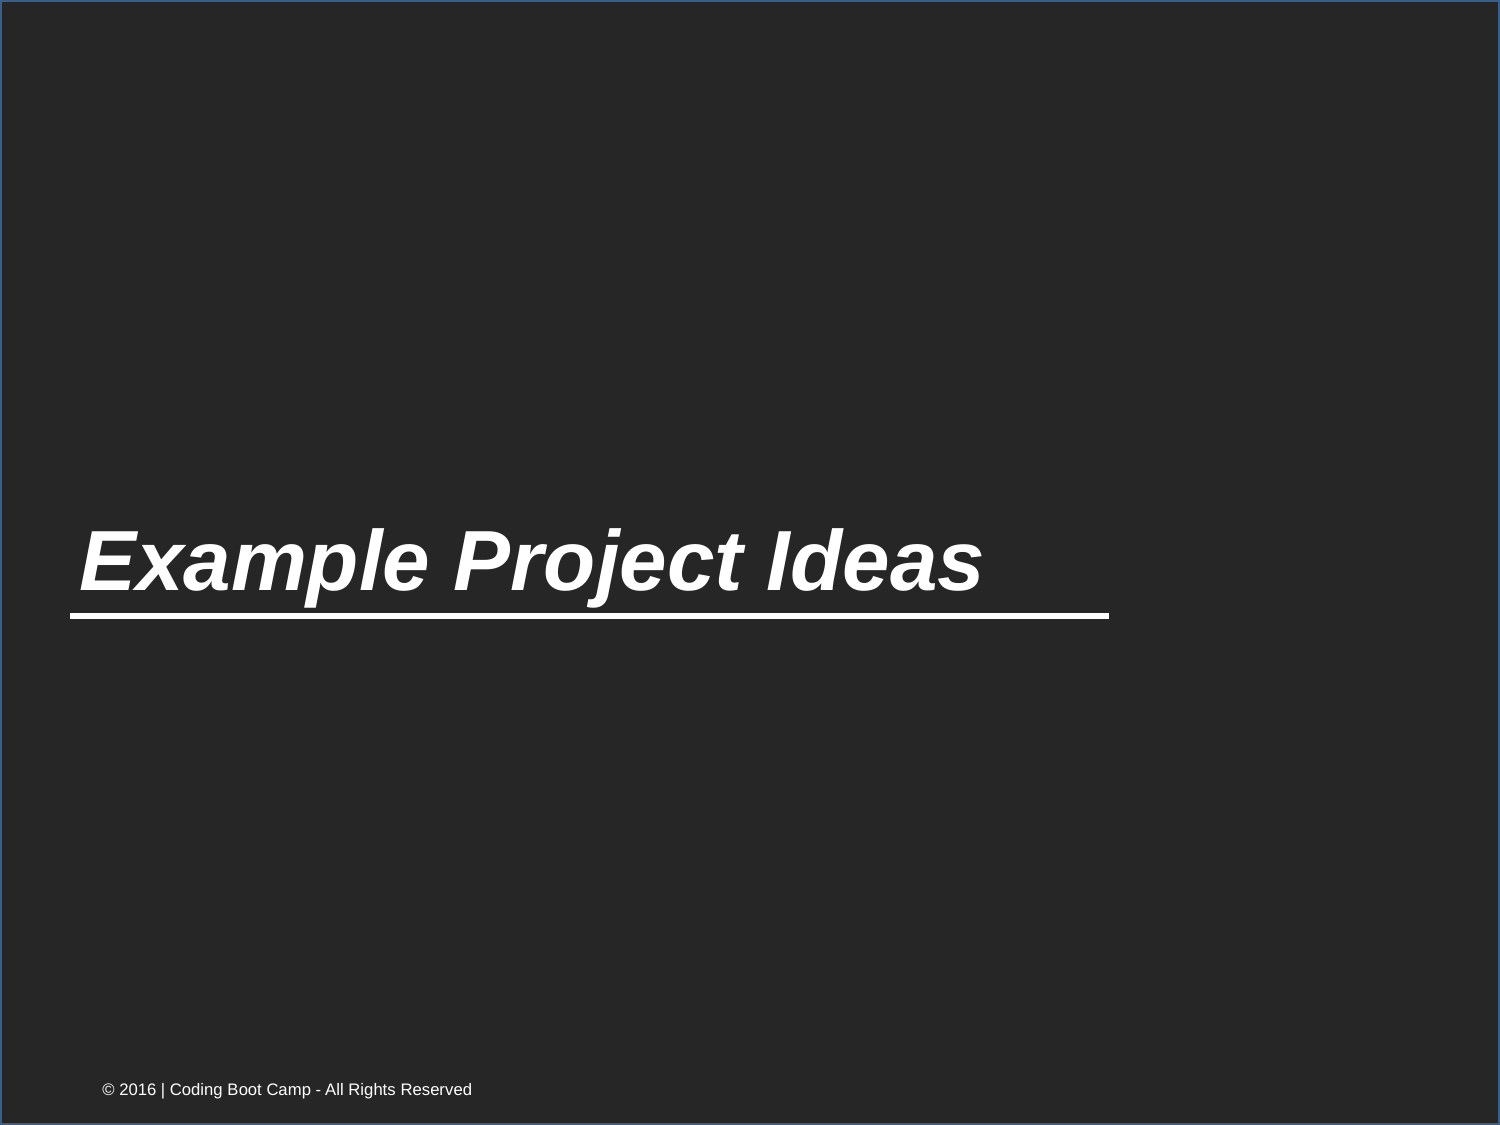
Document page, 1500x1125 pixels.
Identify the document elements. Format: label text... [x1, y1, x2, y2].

title Example Project Ideas [64, 484, 1415, 628]
